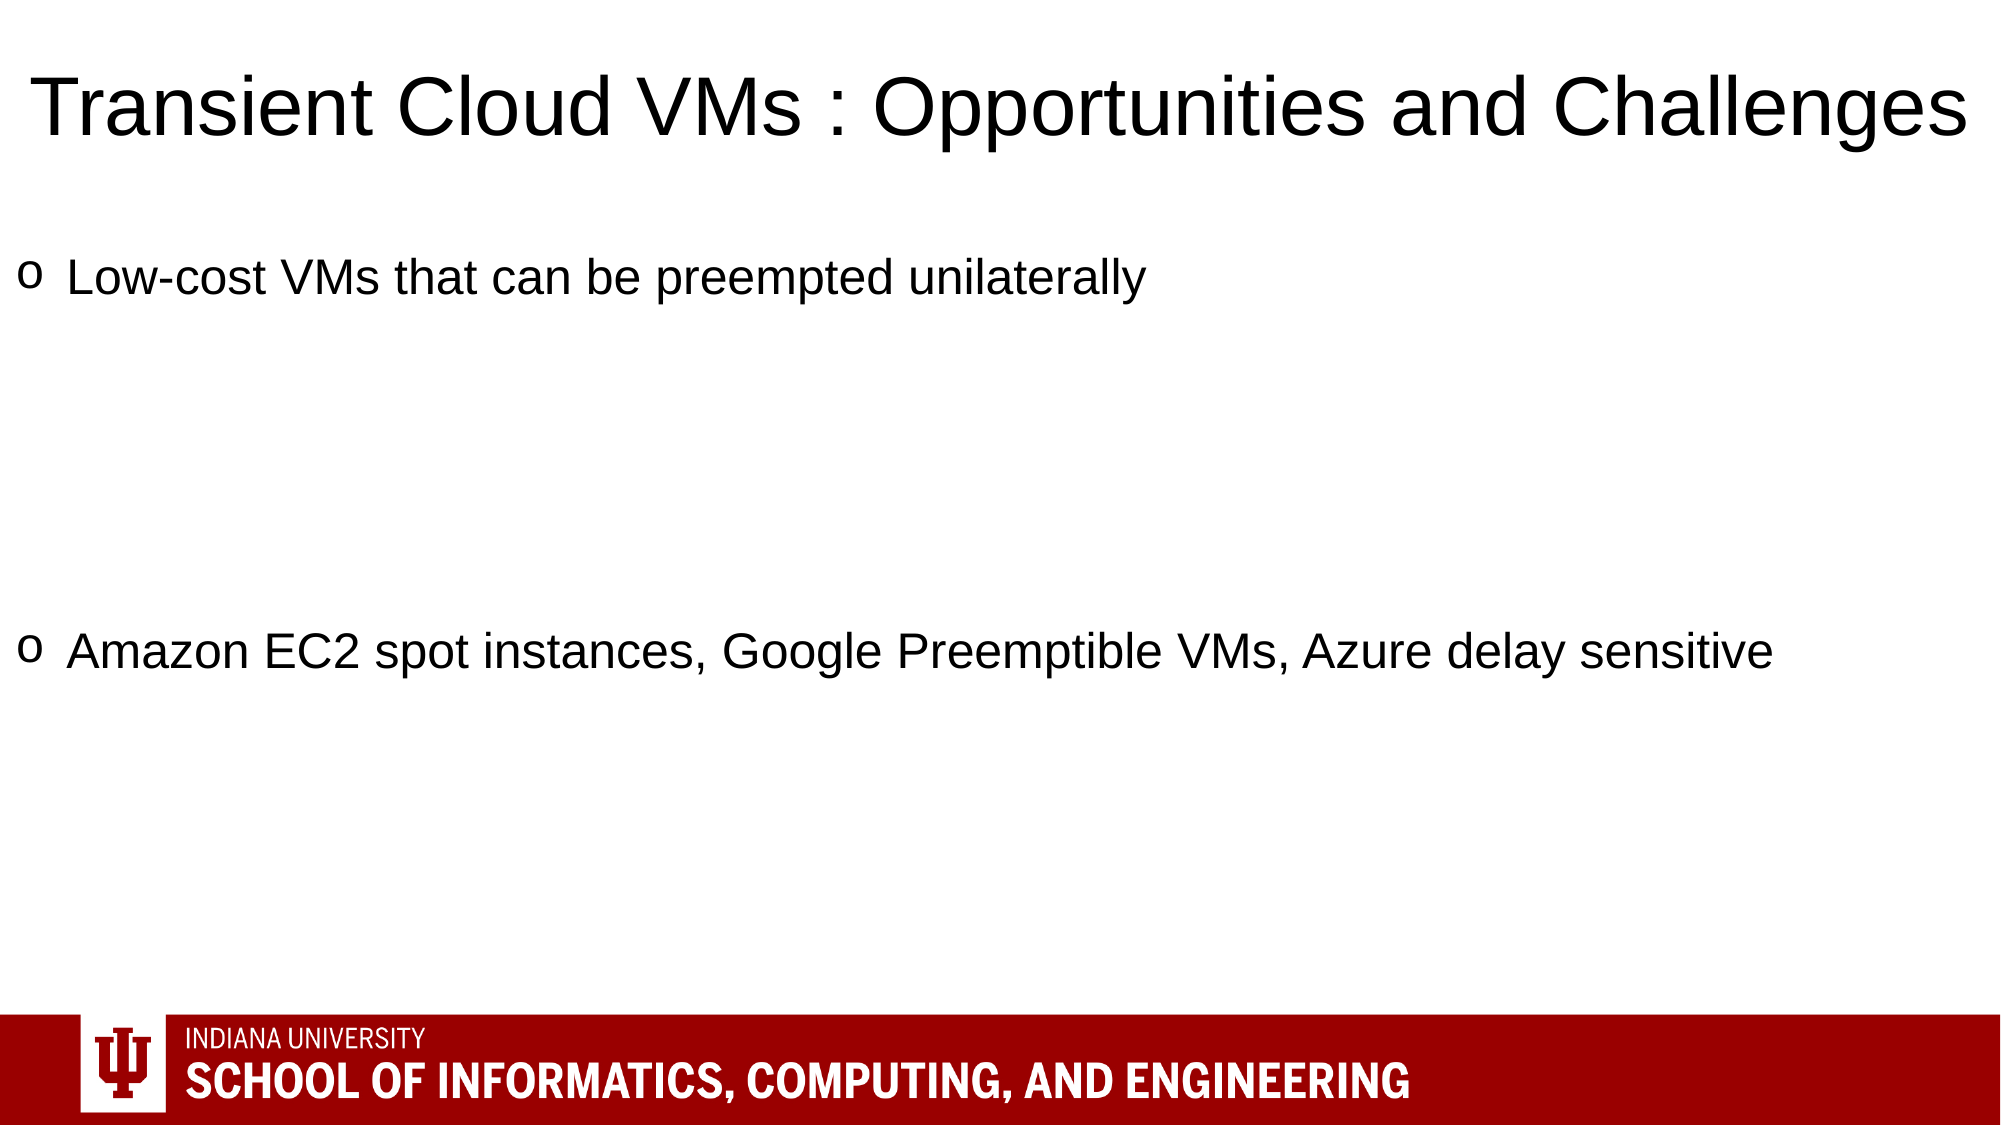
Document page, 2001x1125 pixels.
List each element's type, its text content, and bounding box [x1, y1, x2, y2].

picture [0, 0, 2001, 1125]
title Transient Cloud VMs : Opportunities and Challenges [0, 0, 2000, 218]
list Low-cost VMs that can be preempted unilaterally Amazon EC2 spot instances, Google Preemptible VMs, Azure delay sensitive [0, 243, 2000, 1085]
